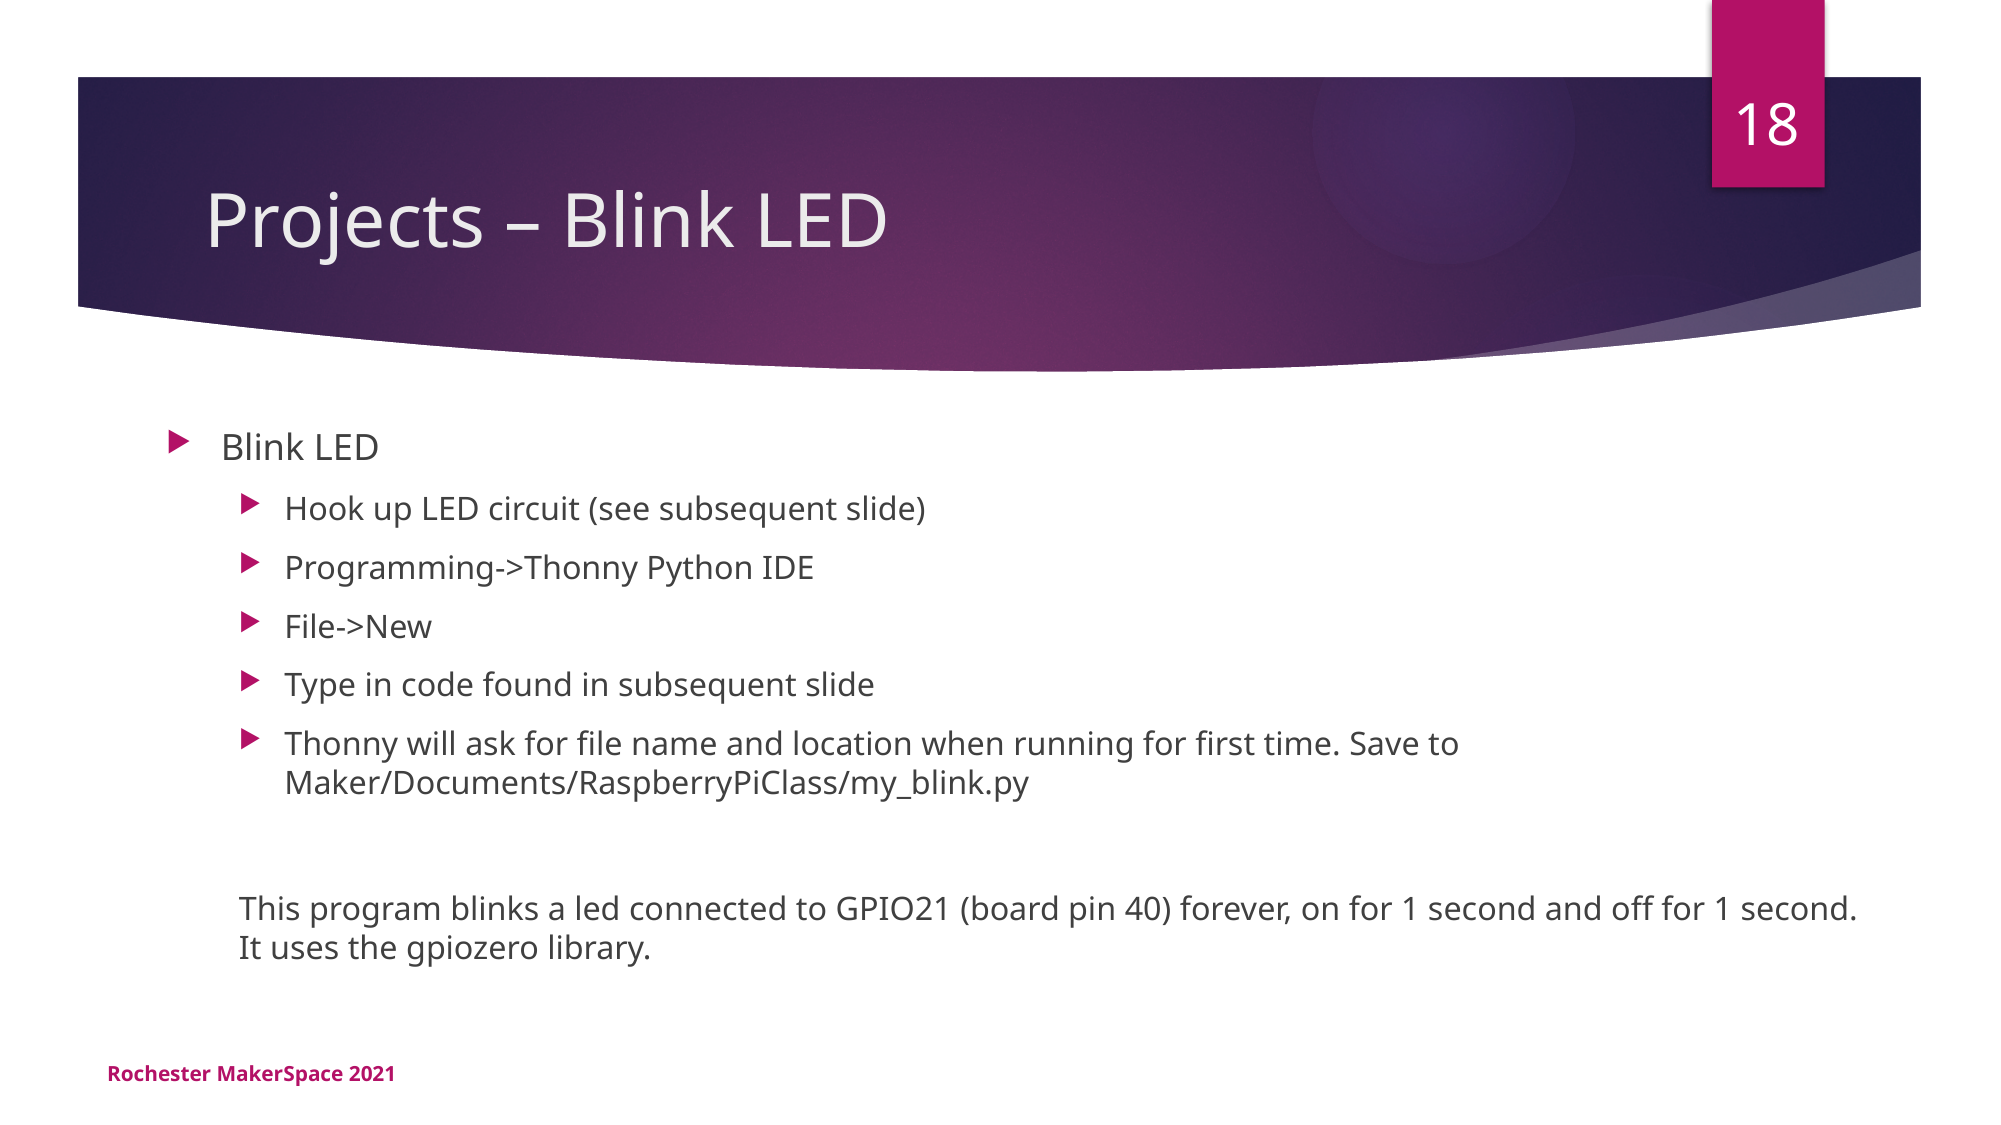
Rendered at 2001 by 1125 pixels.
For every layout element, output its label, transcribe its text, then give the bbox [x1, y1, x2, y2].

footer Rochester MakerSpace 2021 [92, 1048, 726, 1099]
list Blink LED Hook up LED circuit (see subsequent slide) Programming->Thonny Python IDE File->New Type in code found in subsequent slide Thonny will ask for file name and location when running for first time. Save to Maker/Documents/RaspberryPiClass/my_blink.py This program blinks a led connected to GPIO21 (board pin 40) forever, on for 1 second and off for 1 second. It uses the gpiozero library. [151, 416, 1883, 978]
title Projects – Blink LED [189, 159, 1627, 276]
slide_number 18 [1698, 48, 1836, 175]
